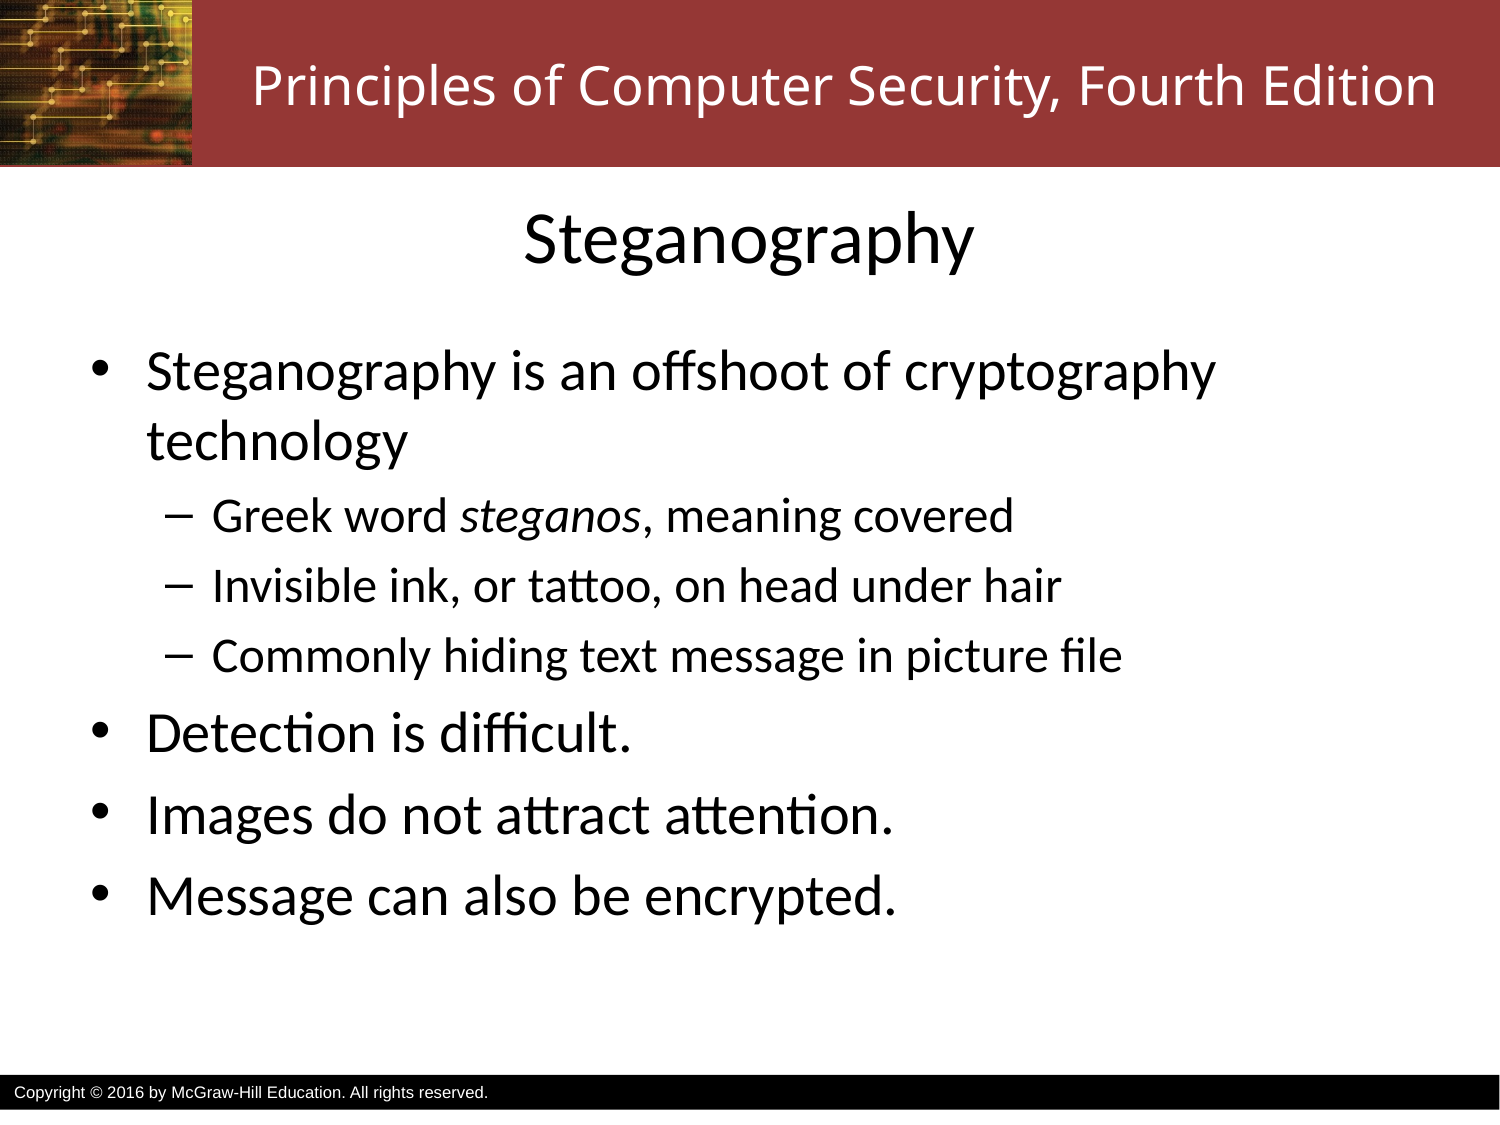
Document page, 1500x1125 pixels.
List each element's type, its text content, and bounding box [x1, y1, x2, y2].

title Steganography [75, 181, 1425, 324]
picture [0, 0, 192, 165]
list Steganography is an offshoot of cryptography technology Greek word steganos, meaning covered Invisible ink, or tattoo, on head under hair Commonly hiding text message in picture file Detection is difficult. Images do not attract attention. Message can also be encrypted. [75, 324, 1425, 1005]
